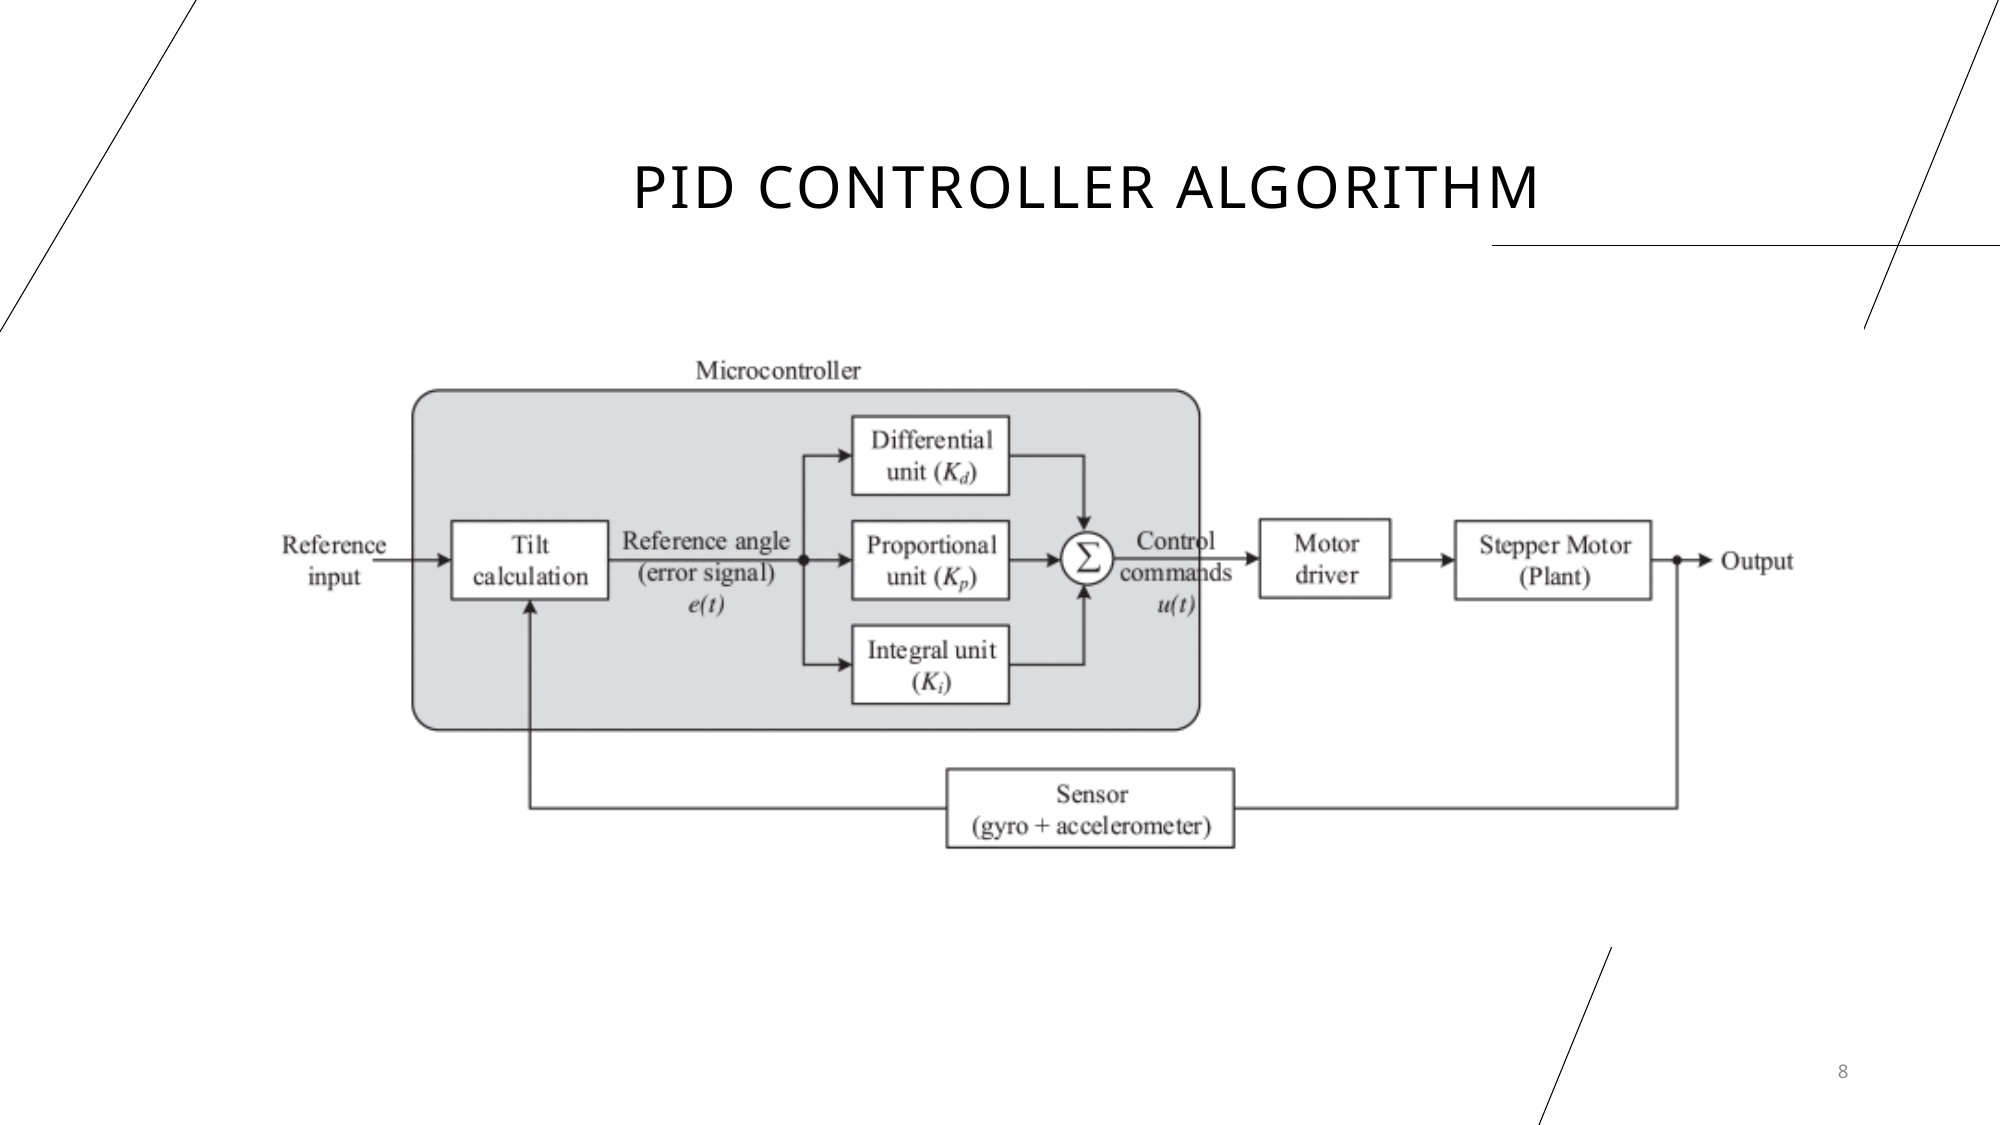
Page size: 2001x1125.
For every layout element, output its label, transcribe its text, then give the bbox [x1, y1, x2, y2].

slide_number 8 [1701, 1042, 1864, 1103]
picture [216, 258, 1864, 947]
title PID Controller algorithm [617, 82, 1579, 230]
